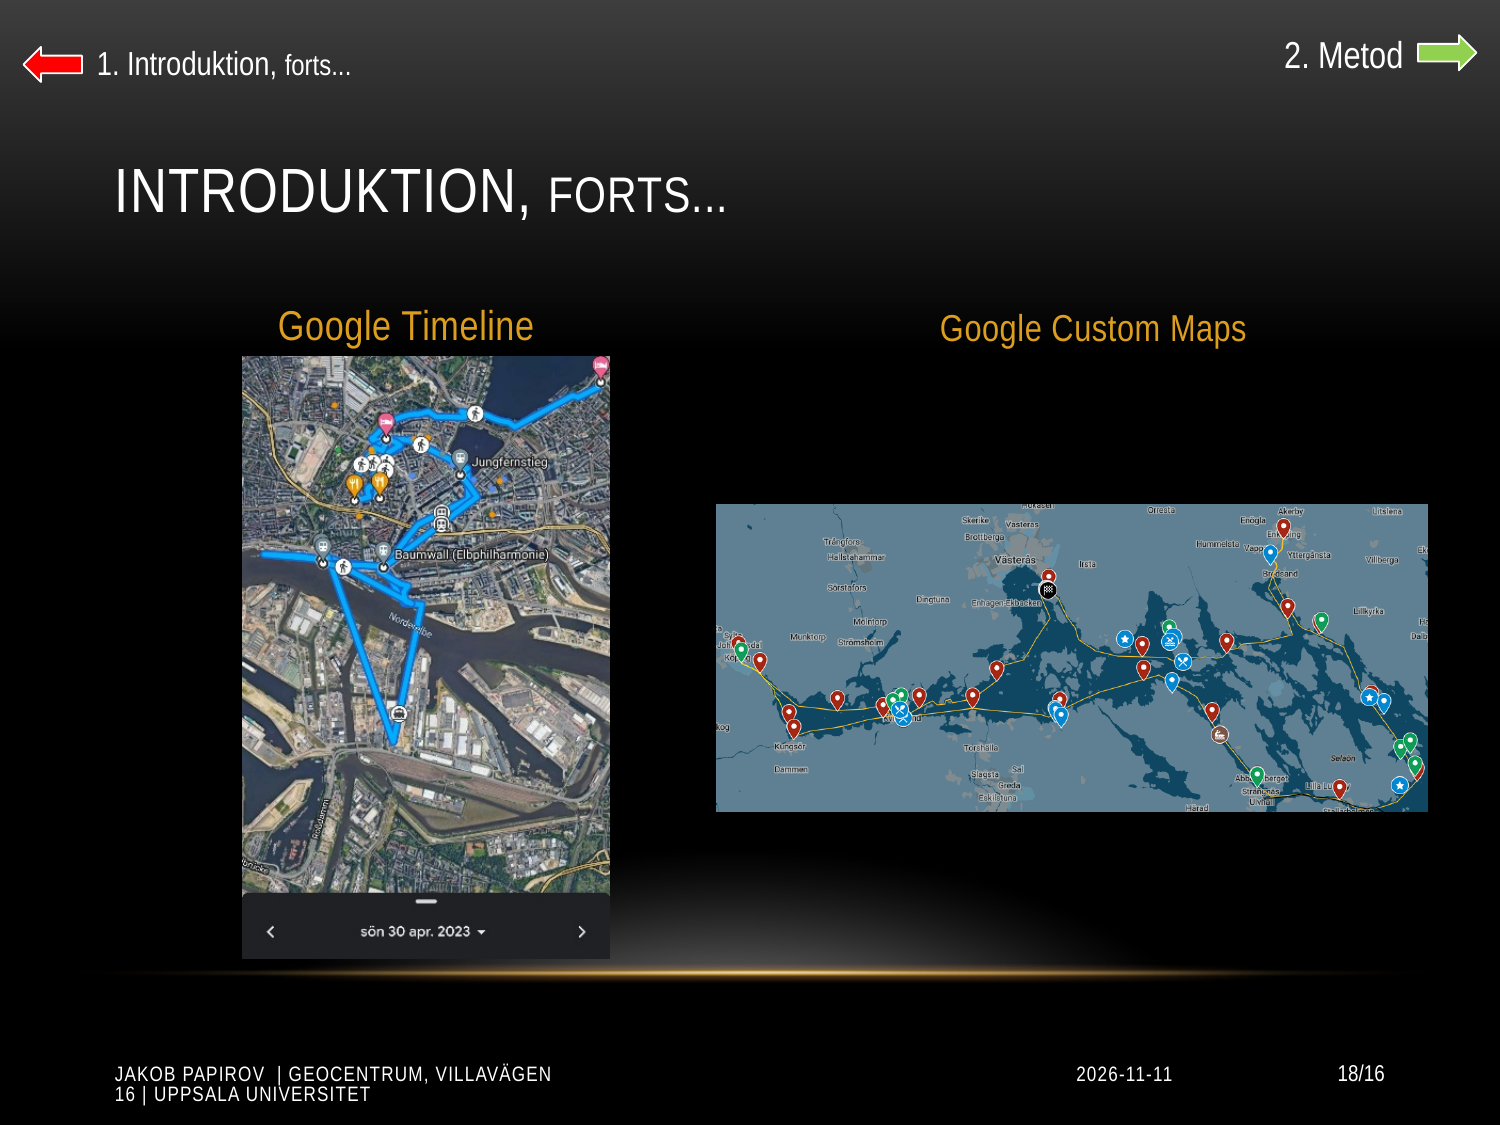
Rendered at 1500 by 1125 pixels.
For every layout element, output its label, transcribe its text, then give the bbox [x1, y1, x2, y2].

list Google Timeline [99, 262, 713, 357]
text_box [1418, 34, 1478, 72]
footer Jakob Papirov | Geocentrum, Villavägen 16 | Uppsala Universitet [99, 1042, 575, 1103]
slide_number 18/16 [1237, 1042, 1400, 1103]
text_box 1. Introduktion, forts... [82, 35, 493, 90]
list Google Custom Maps [787, 262, 1400, 357]
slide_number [937, 1042, 1188, 1103]
text_box [22, 46, 82, 83]
picture [0, 0, 1500, 1125]
text_box 2. Metod [984, 23, 1418, 84]
title Introduktion, forts... [99, 45, 1400, 233]
